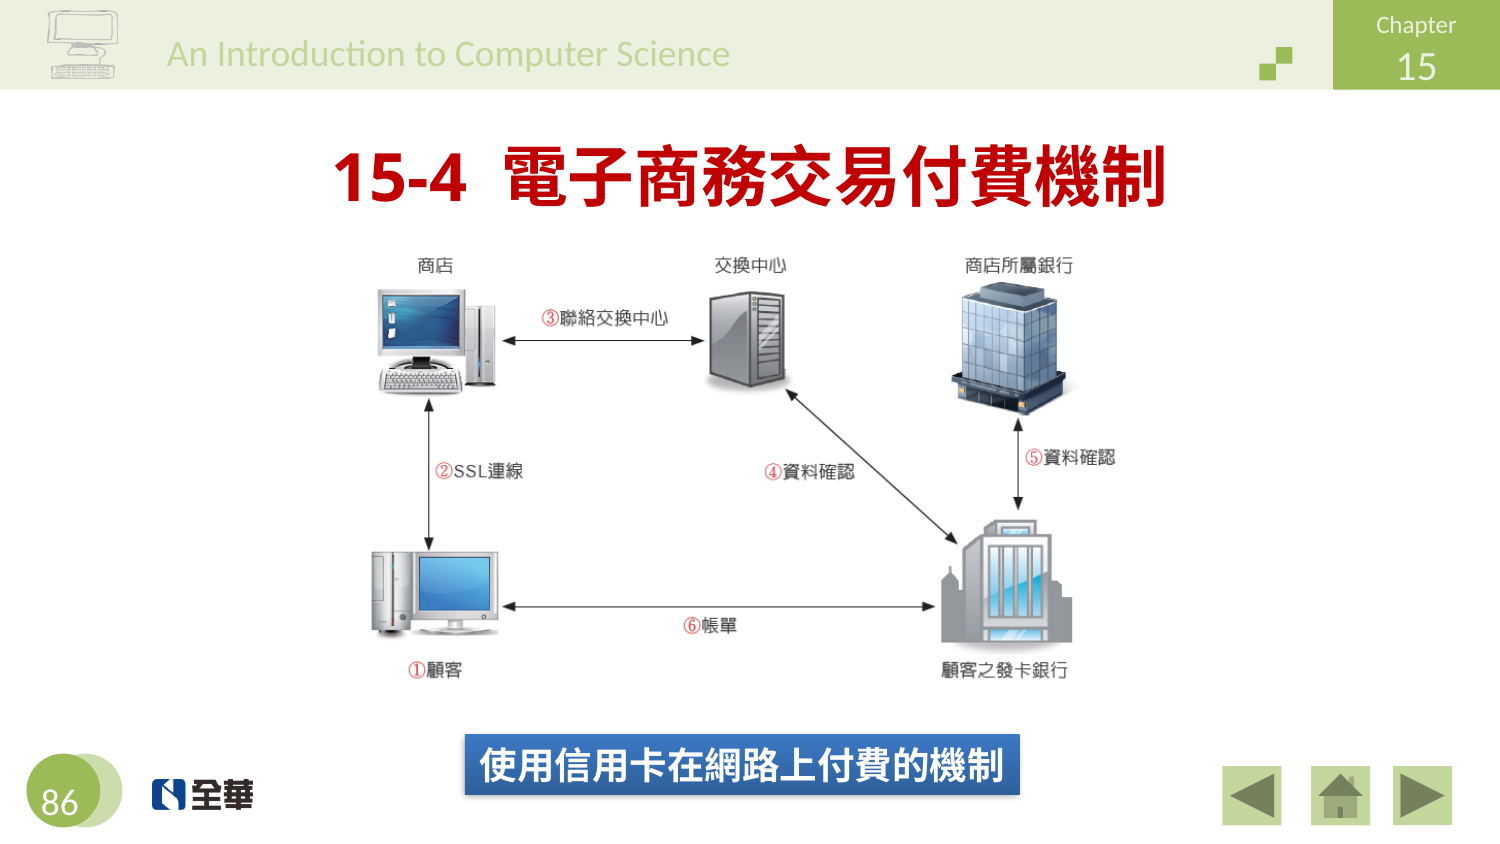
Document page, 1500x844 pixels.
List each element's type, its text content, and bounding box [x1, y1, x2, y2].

picture [47, 10, 118, 79]
picture [152, 779, 253, 810]
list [350, 244, 1134, 688]
text_box 使用信用卡在網路上付費的機制 [464, 734, 1020, 795]
title 15-4 電子商務交易付費機制 [75, 104, 1425, 245]
